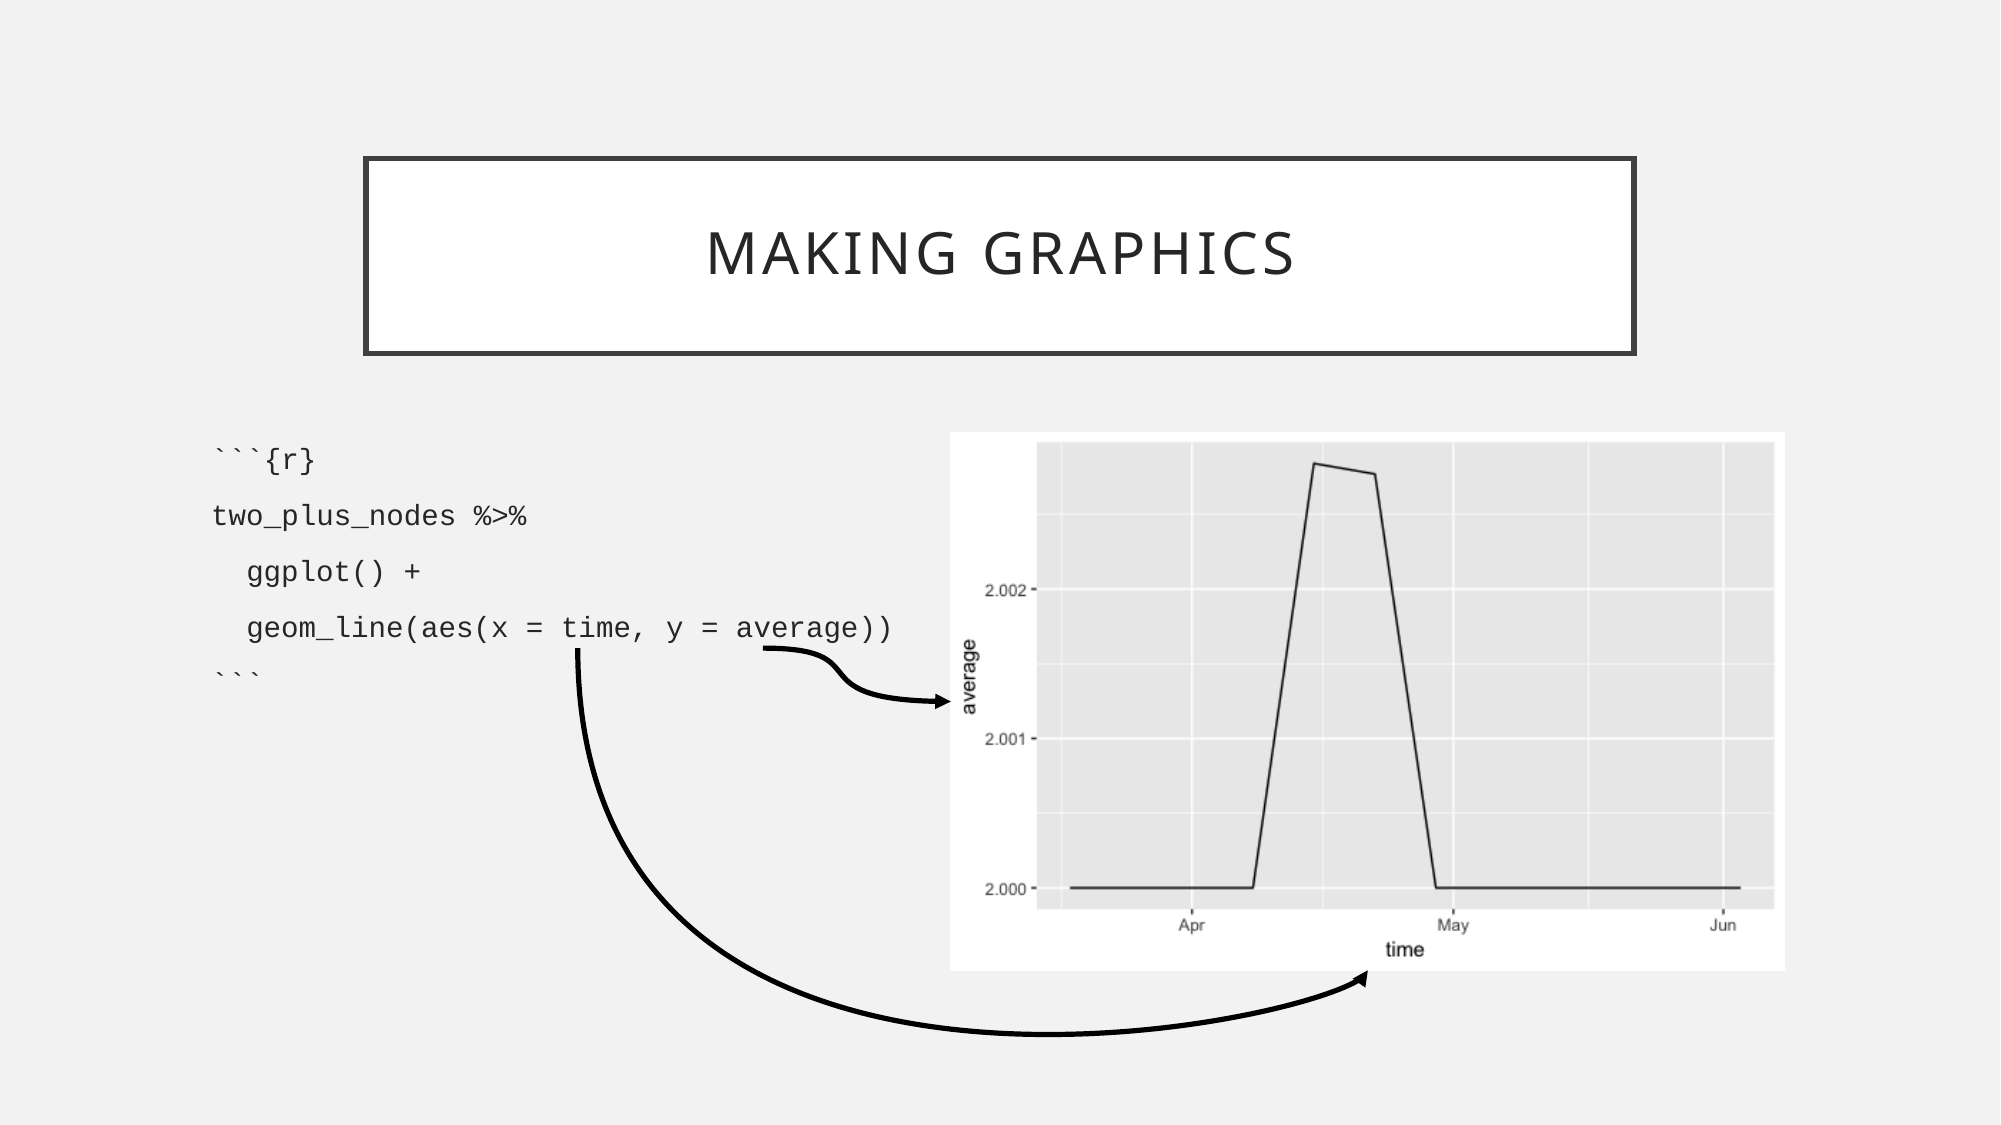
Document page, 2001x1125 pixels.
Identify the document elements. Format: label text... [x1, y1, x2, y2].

list ```{r} two_plus_nodes %>% ggplot() + geom_line(aes(x = time, y = average)) ``` [196, 432, 950, 942]
title Making Graphics [363, 156, 1637, 356]
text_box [577, 648, 1368, 971]
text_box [762, 648, 951, 702]
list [950, 432, 1785, 971]
